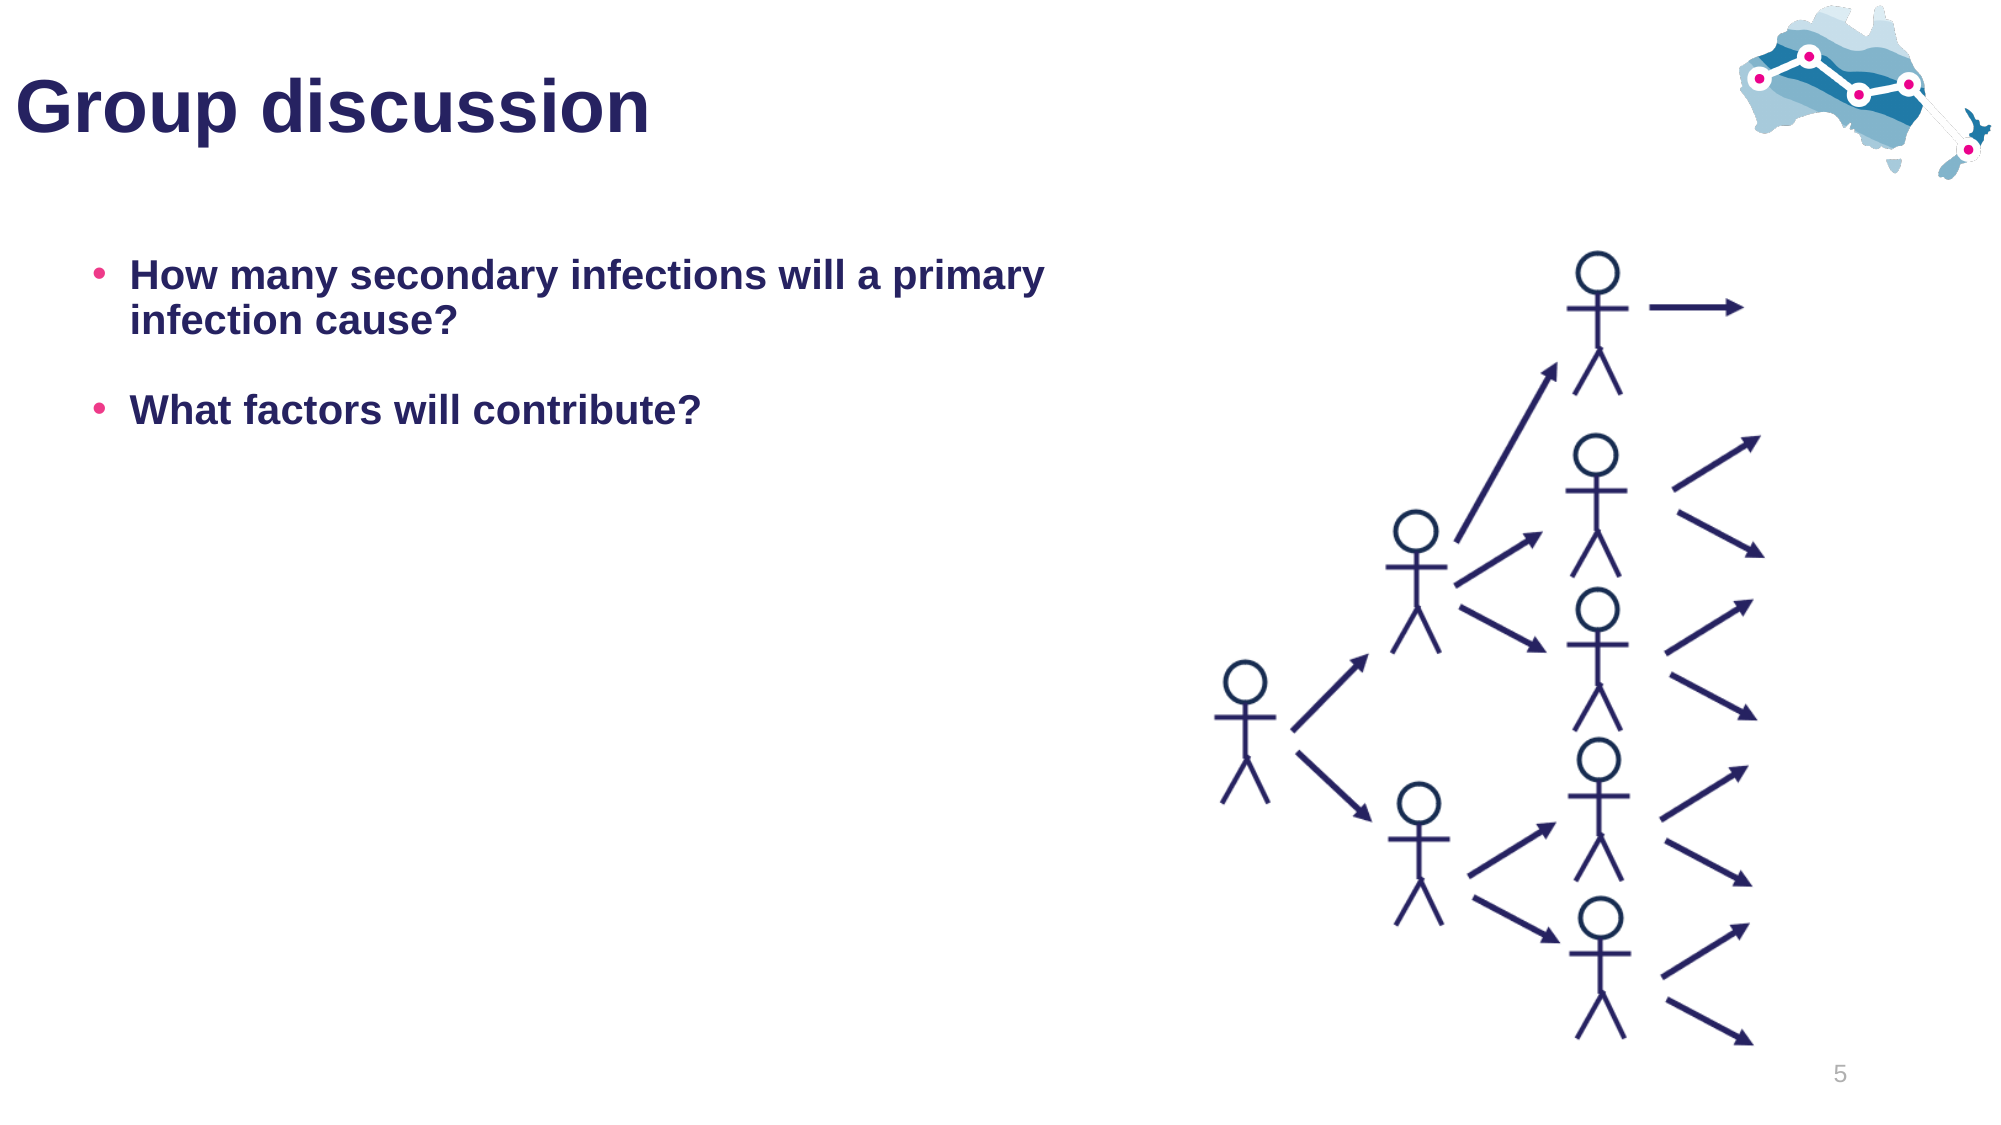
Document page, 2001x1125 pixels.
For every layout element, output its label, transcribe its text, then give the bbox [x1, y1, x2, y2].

picture [1161, 217, 1787, 1080]
title Group discussion [0, 0, 1787, 218]
picture [1724, 0, 2000, 185]
slide_number 5 [1412, 1042, 1863, 1103]
text_box How many secondary infections will a primary infection cause? What factors will contribute? [77, 245, 1061, 476]
